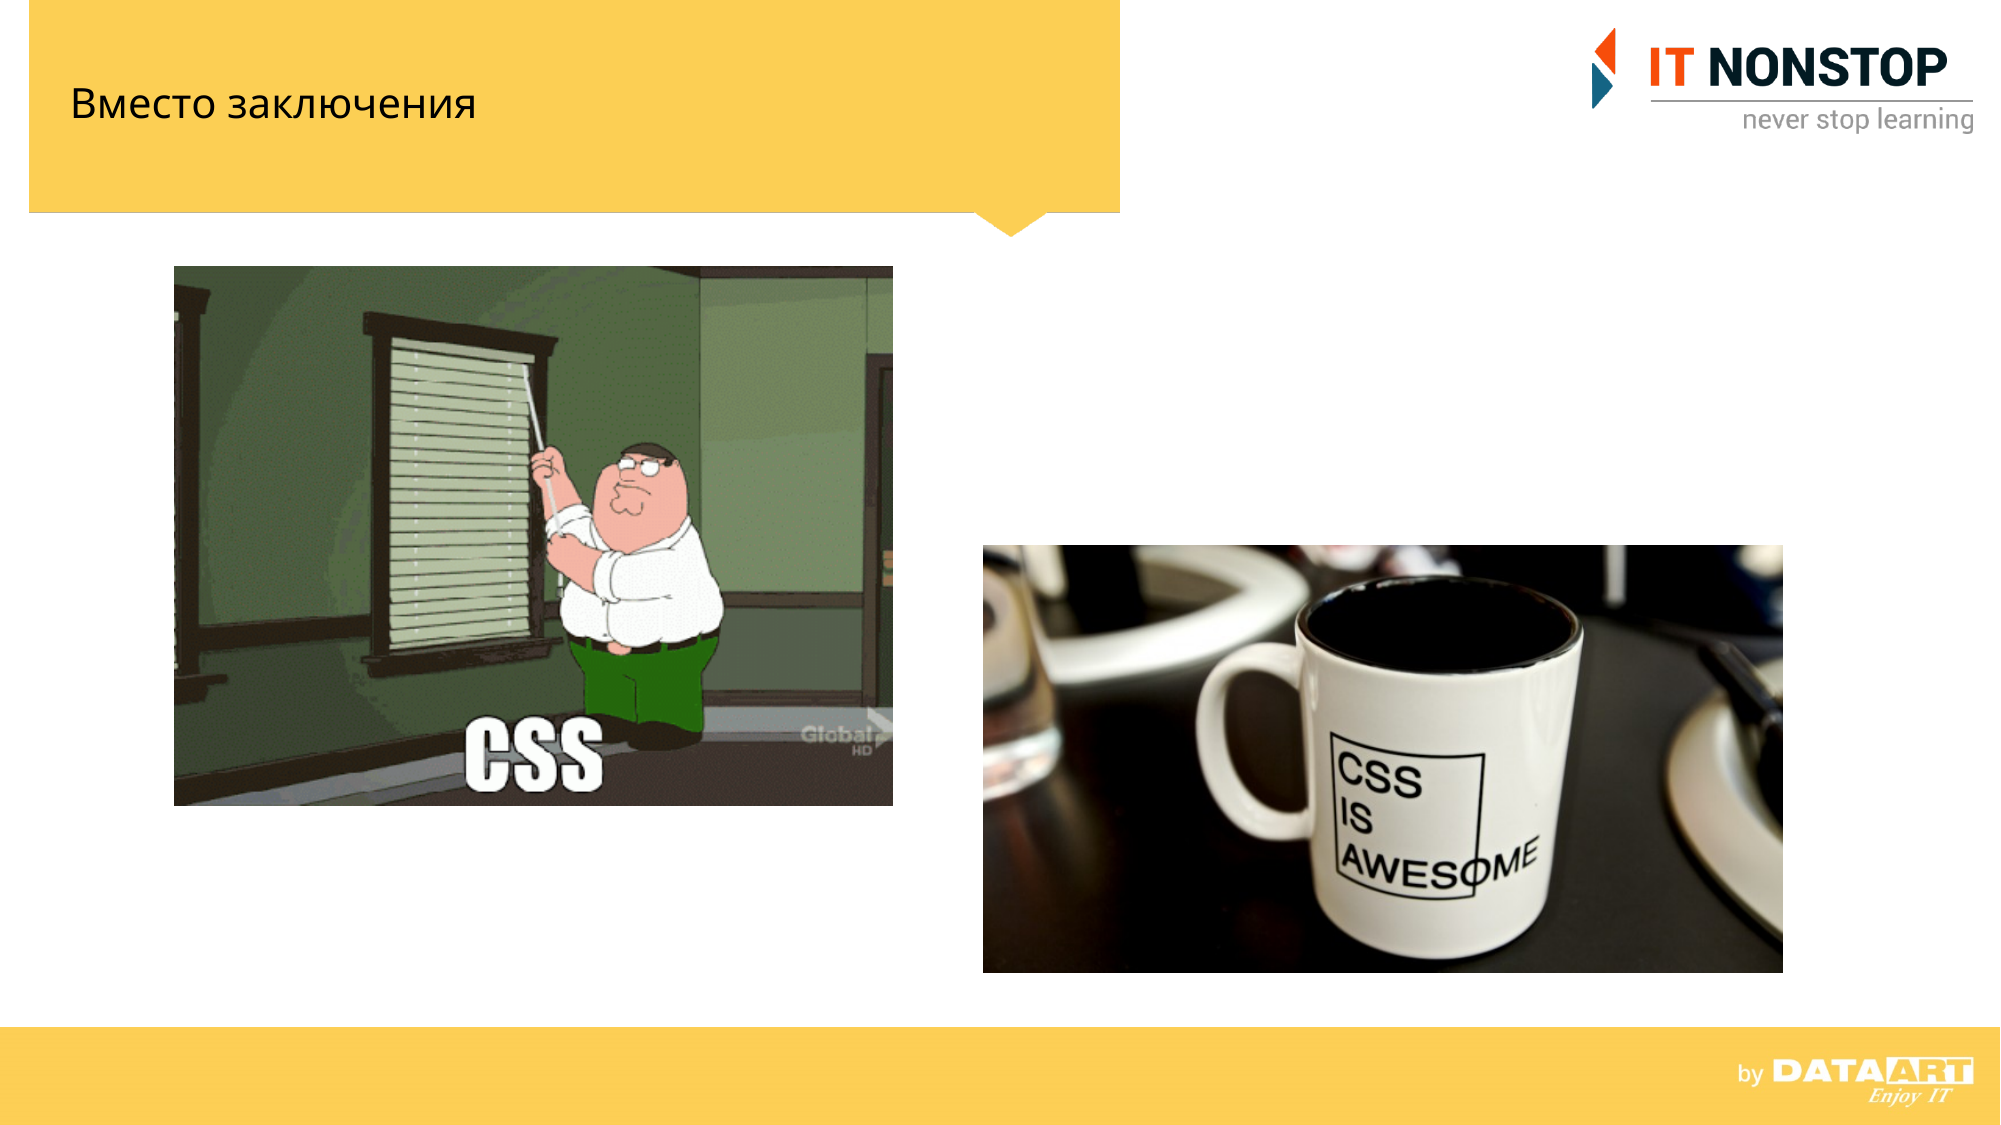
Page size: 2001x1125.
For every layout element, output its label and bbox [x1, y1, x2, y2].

picture [174, 266, 893, 806]
picture [29, 0, 1120, 237]
picture [0, 1027, 2000, 1125]
picture [983, 545, 1783, 973]
picture [1592, 28, 1973, 134]
